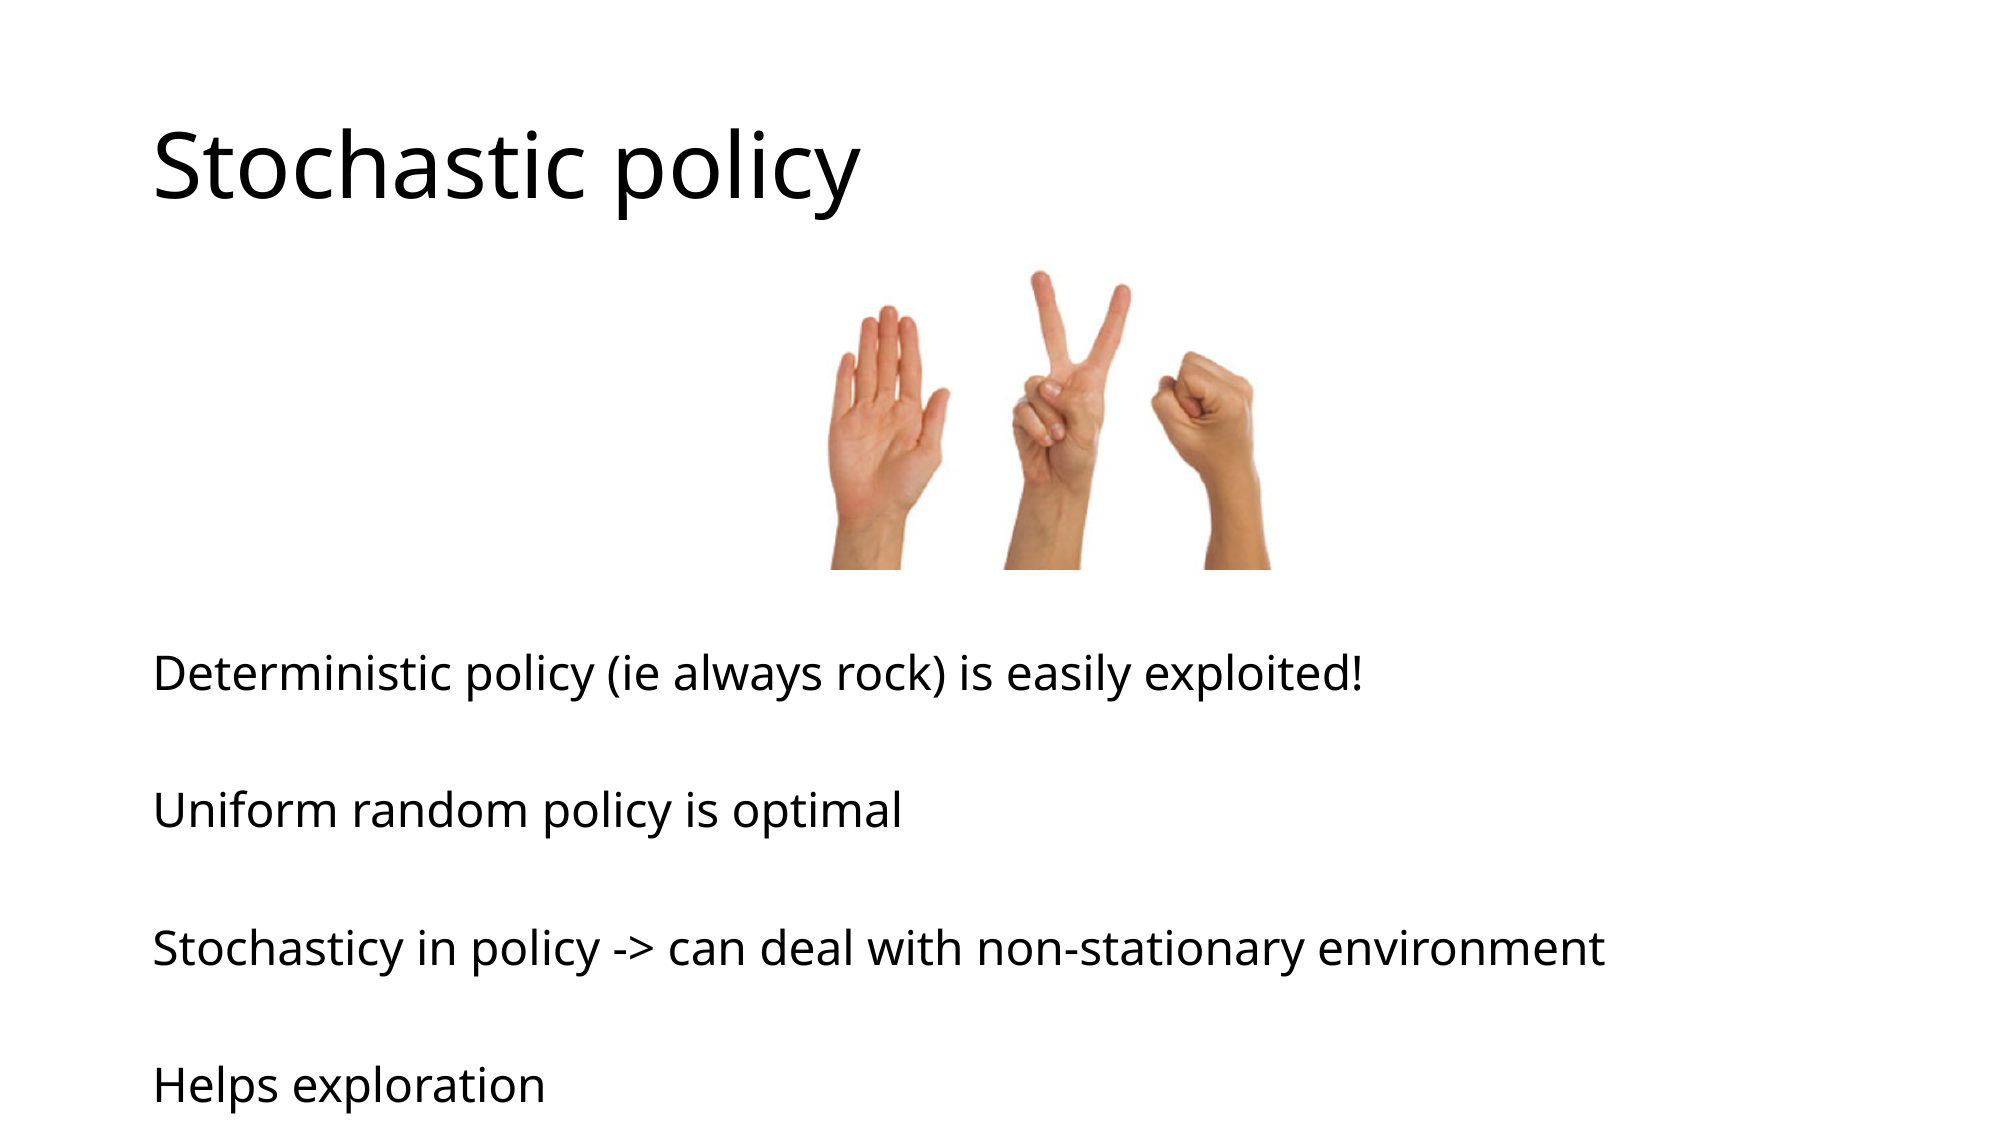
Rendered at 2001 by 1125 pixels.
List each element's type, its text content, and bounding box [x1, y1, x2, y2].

picture [793, 253, 1324, 600]
list Deterministic policy (ie always rock) is easily exploited! Uniform random policy is optimal Stochasticy in policy -> can deal with non-stationary environment Helps exploration [137, 642, 2000, 1125]
title Stochastic policy [137, 59, 1863, 278]
